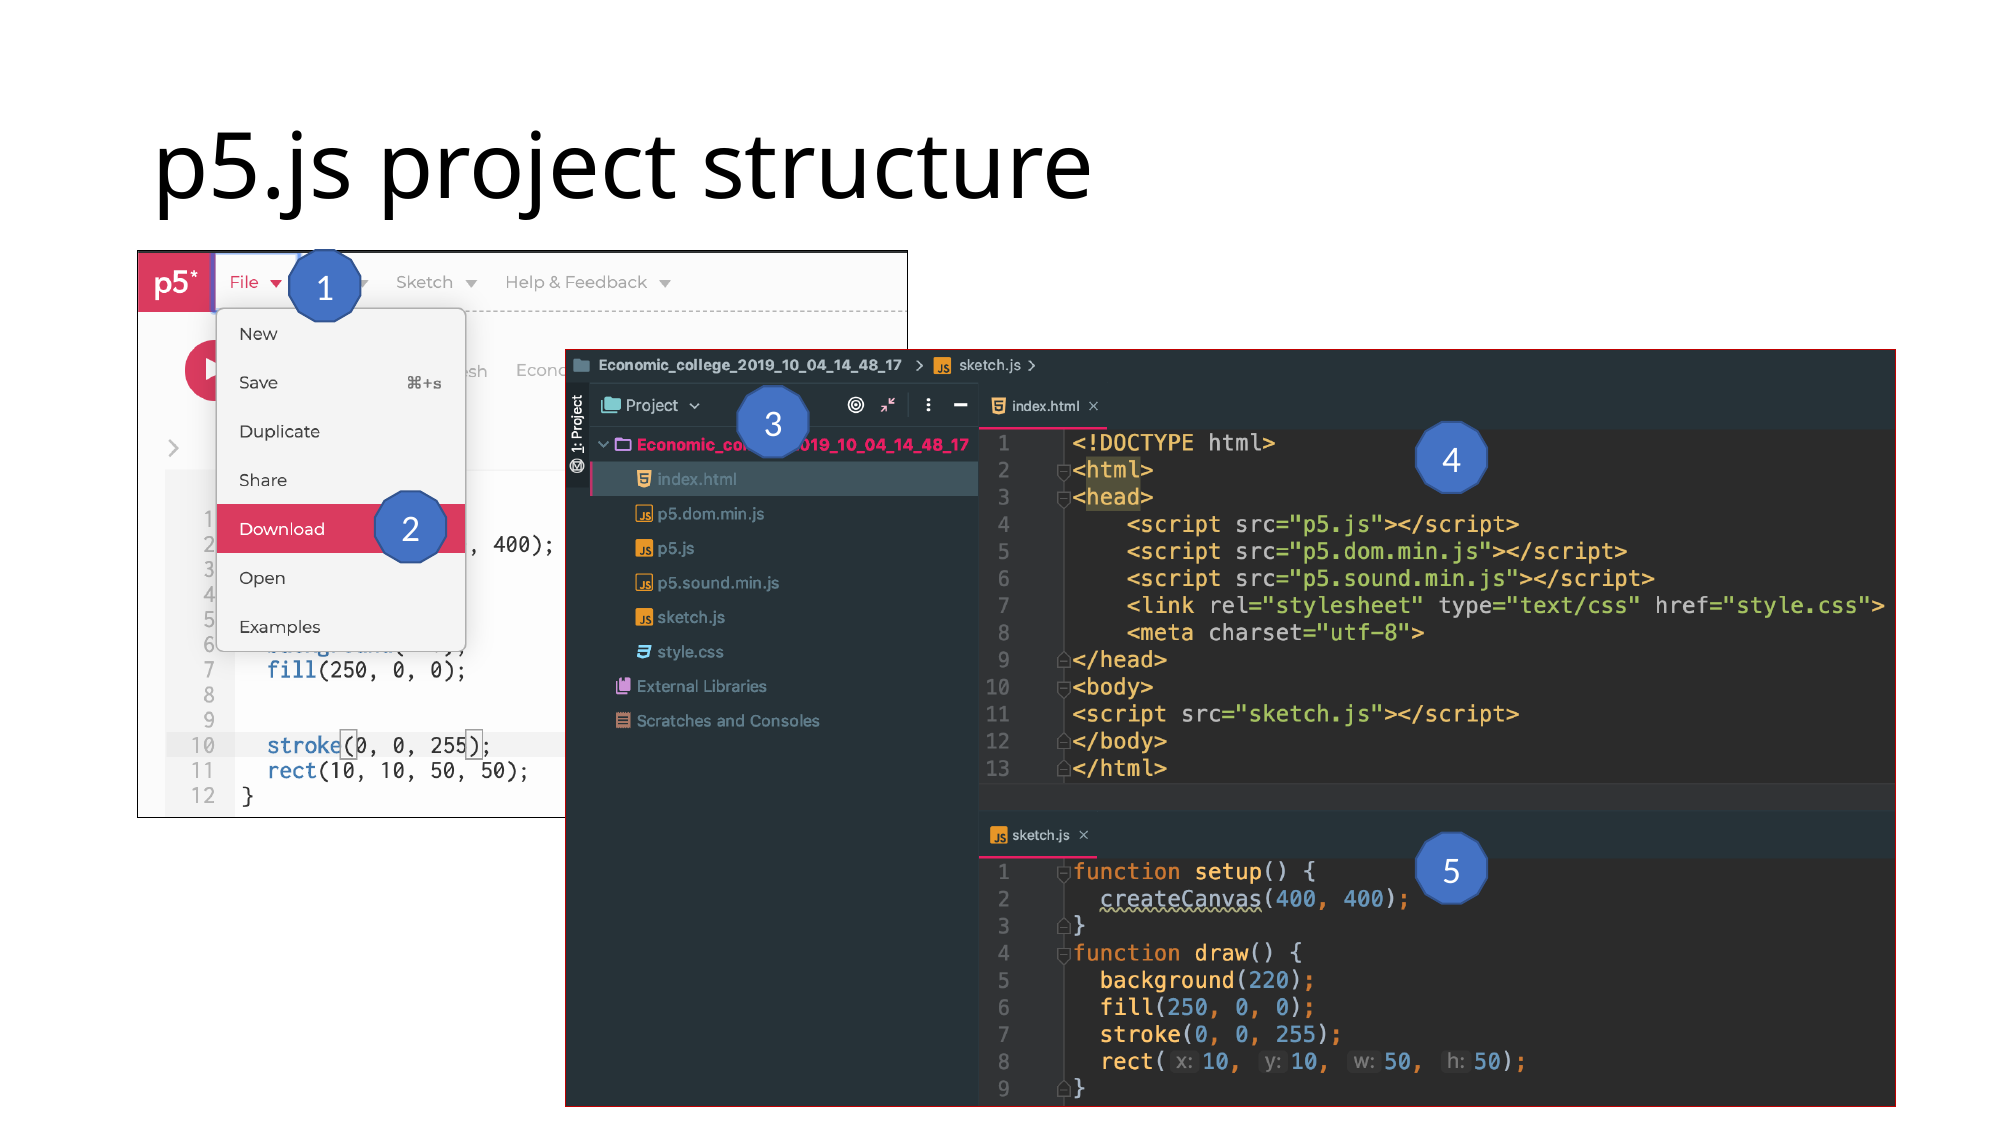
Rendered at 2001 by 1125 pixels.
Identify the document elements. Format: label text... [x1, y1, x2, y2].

picture [137, 250, 1896, 1107]
title p5.js project structure [137, 59, 1863, 278]
